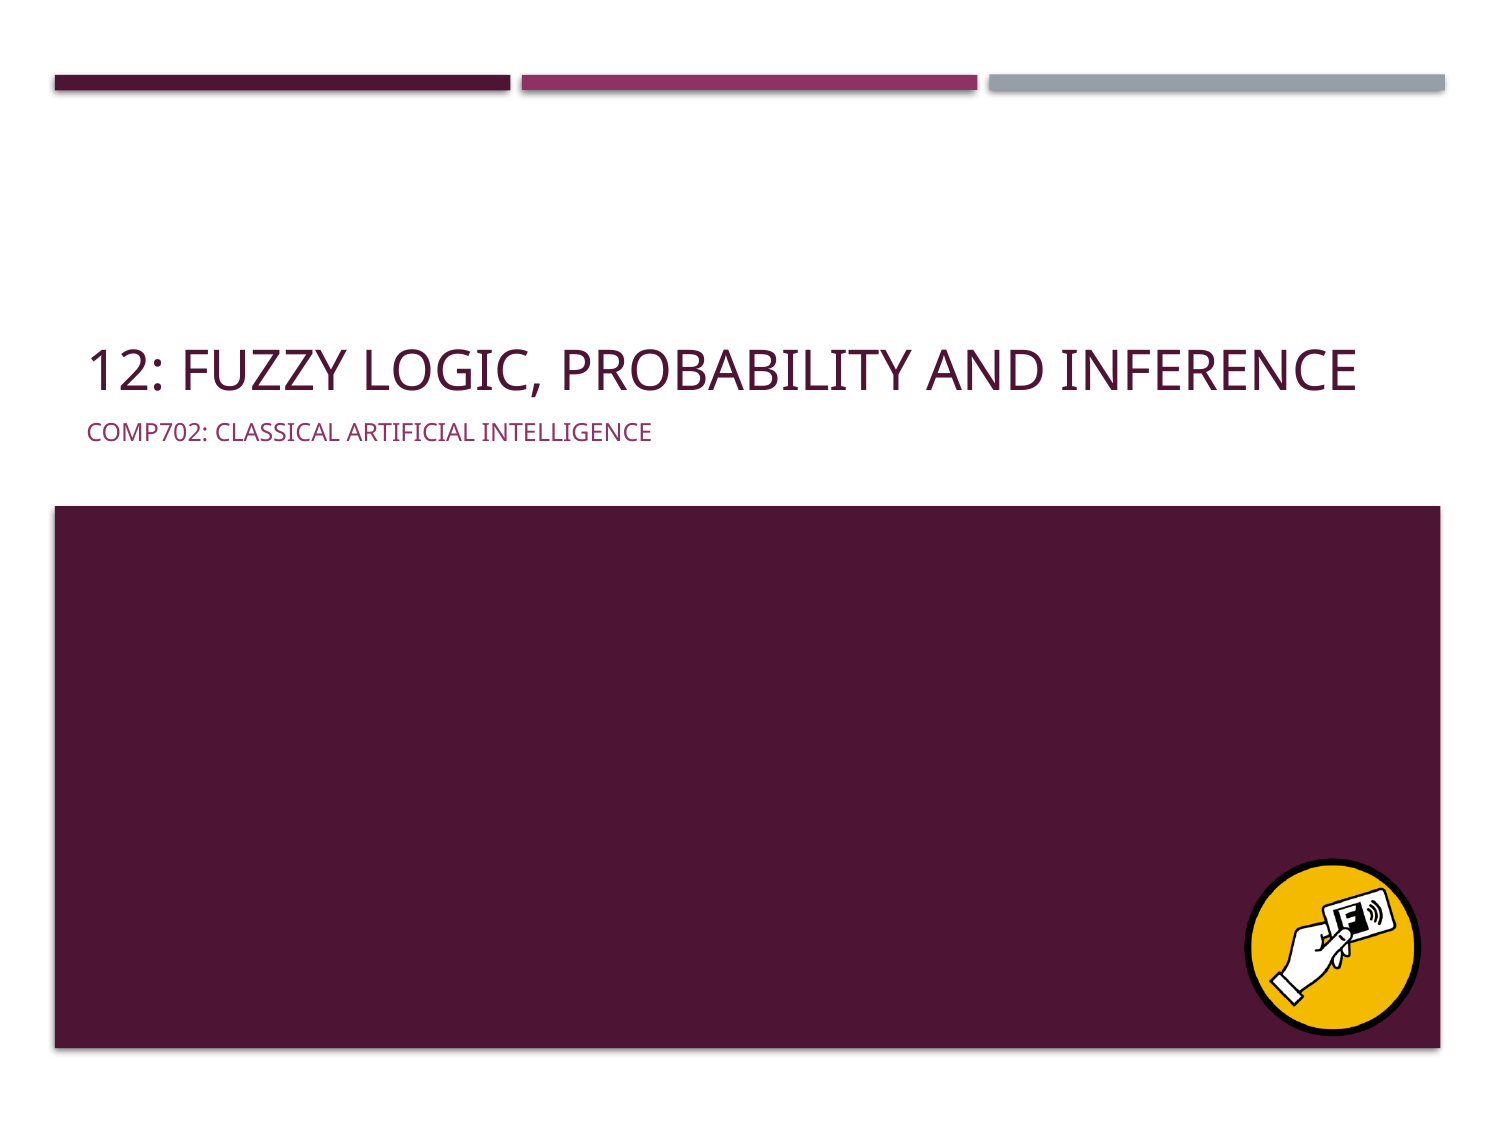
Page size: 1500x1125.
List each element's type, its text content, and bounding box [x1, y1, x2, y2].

title 12: Fuzzy Logic, probability and inference [71, 167, 1424, 409]
picture [1242, 857, 1423, 1038]
subtitle COMP702: Classical Artificial Intelligence [71, 409, 1424, 507]
